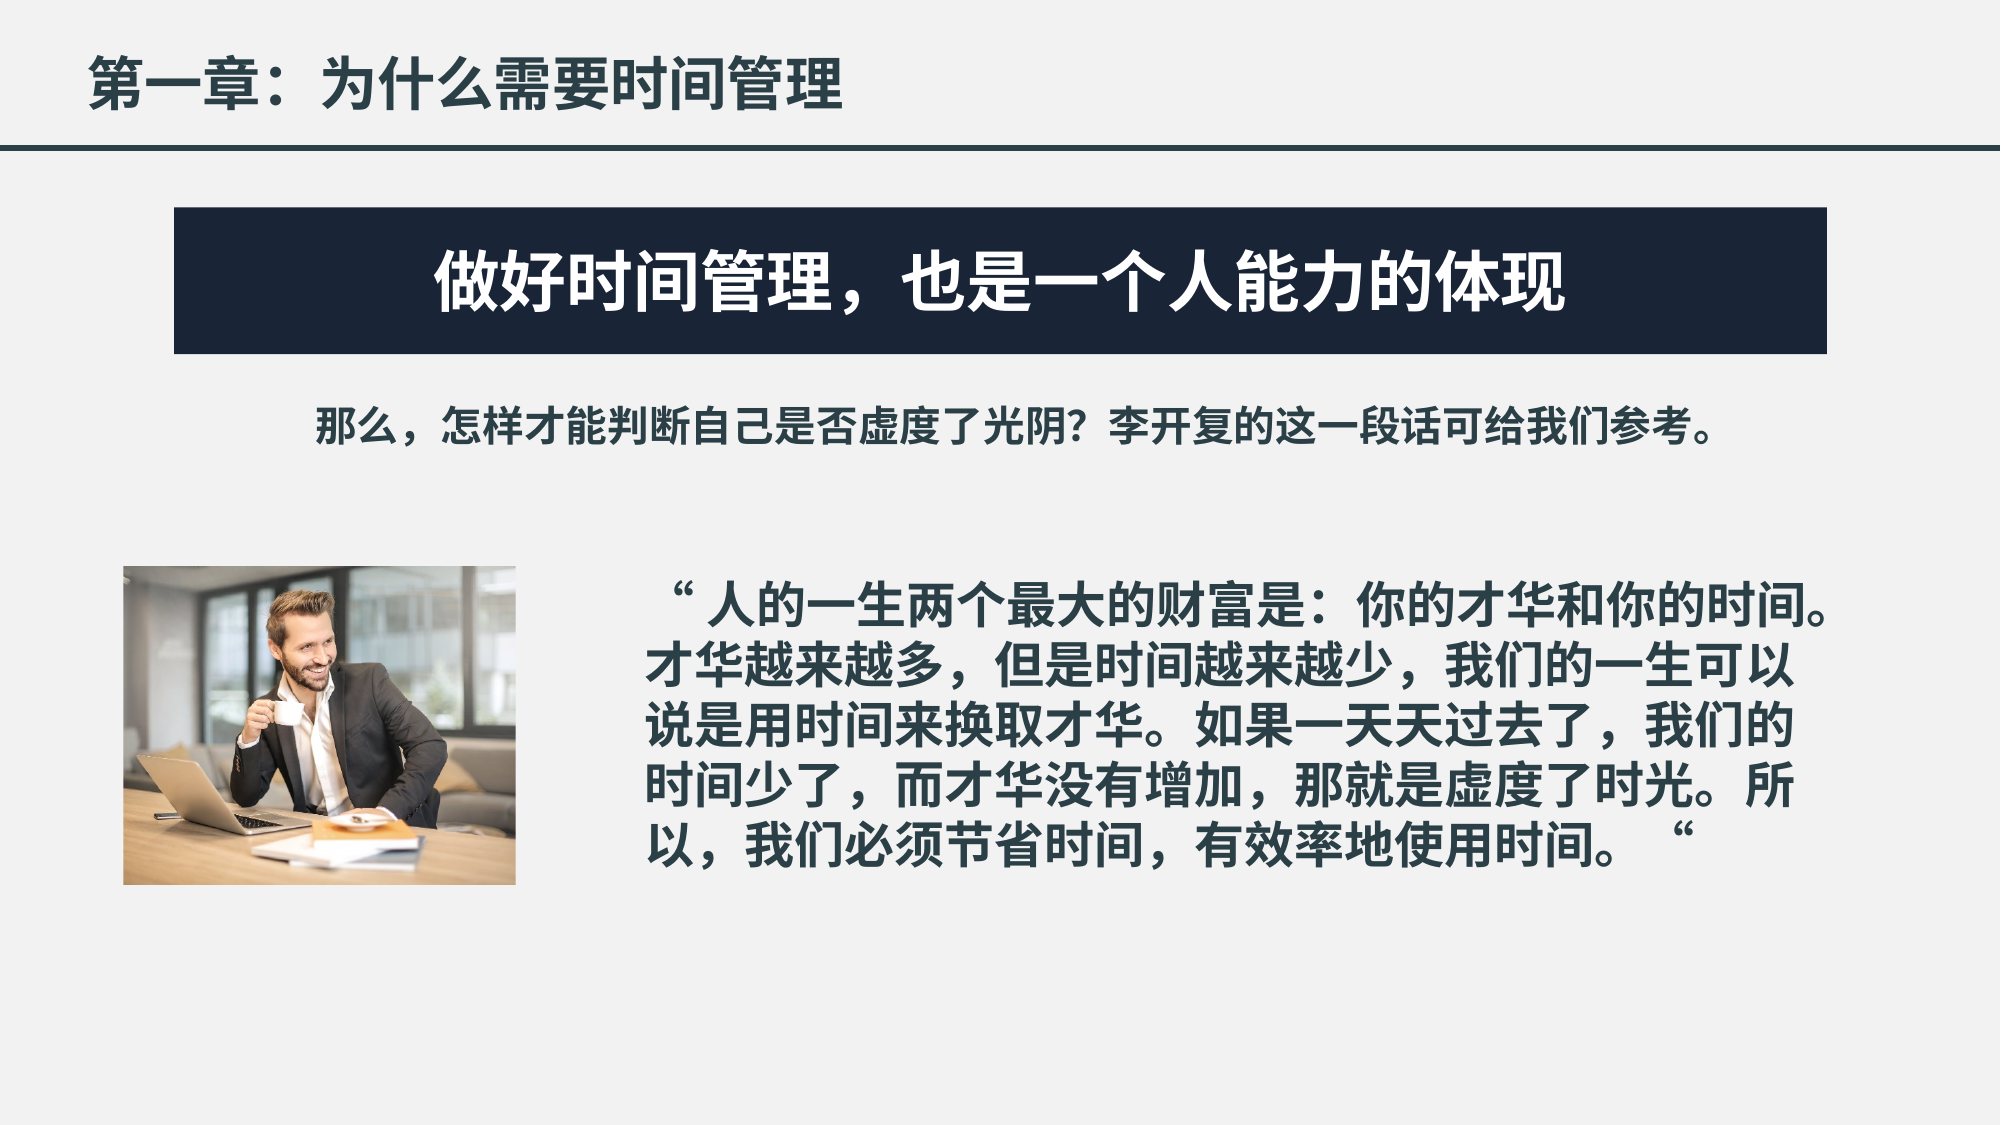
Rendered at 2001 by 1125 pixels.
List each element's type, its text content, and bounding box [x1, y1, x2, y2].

text_box 那么，怎样才能判断自己是否虚度了光阴？李开复的这一段话可给我们参考。 [300, 367, 1732, 458]
picture [123, 566, 516, 885]
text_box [174, 207, 1828, 355]
text_box “人的一生两个最大的财富是：你的才华和你的时间。才华越来越多，但是时间越来越少，我们的一生可以说是用时间来换取才华。如果一天天过去了，我们的时间少了，而才华没有增加，那就是虚度了时光。所以，我们必须节省时间，有效率地使用时间。“ [629, 566, 1828, 881]
